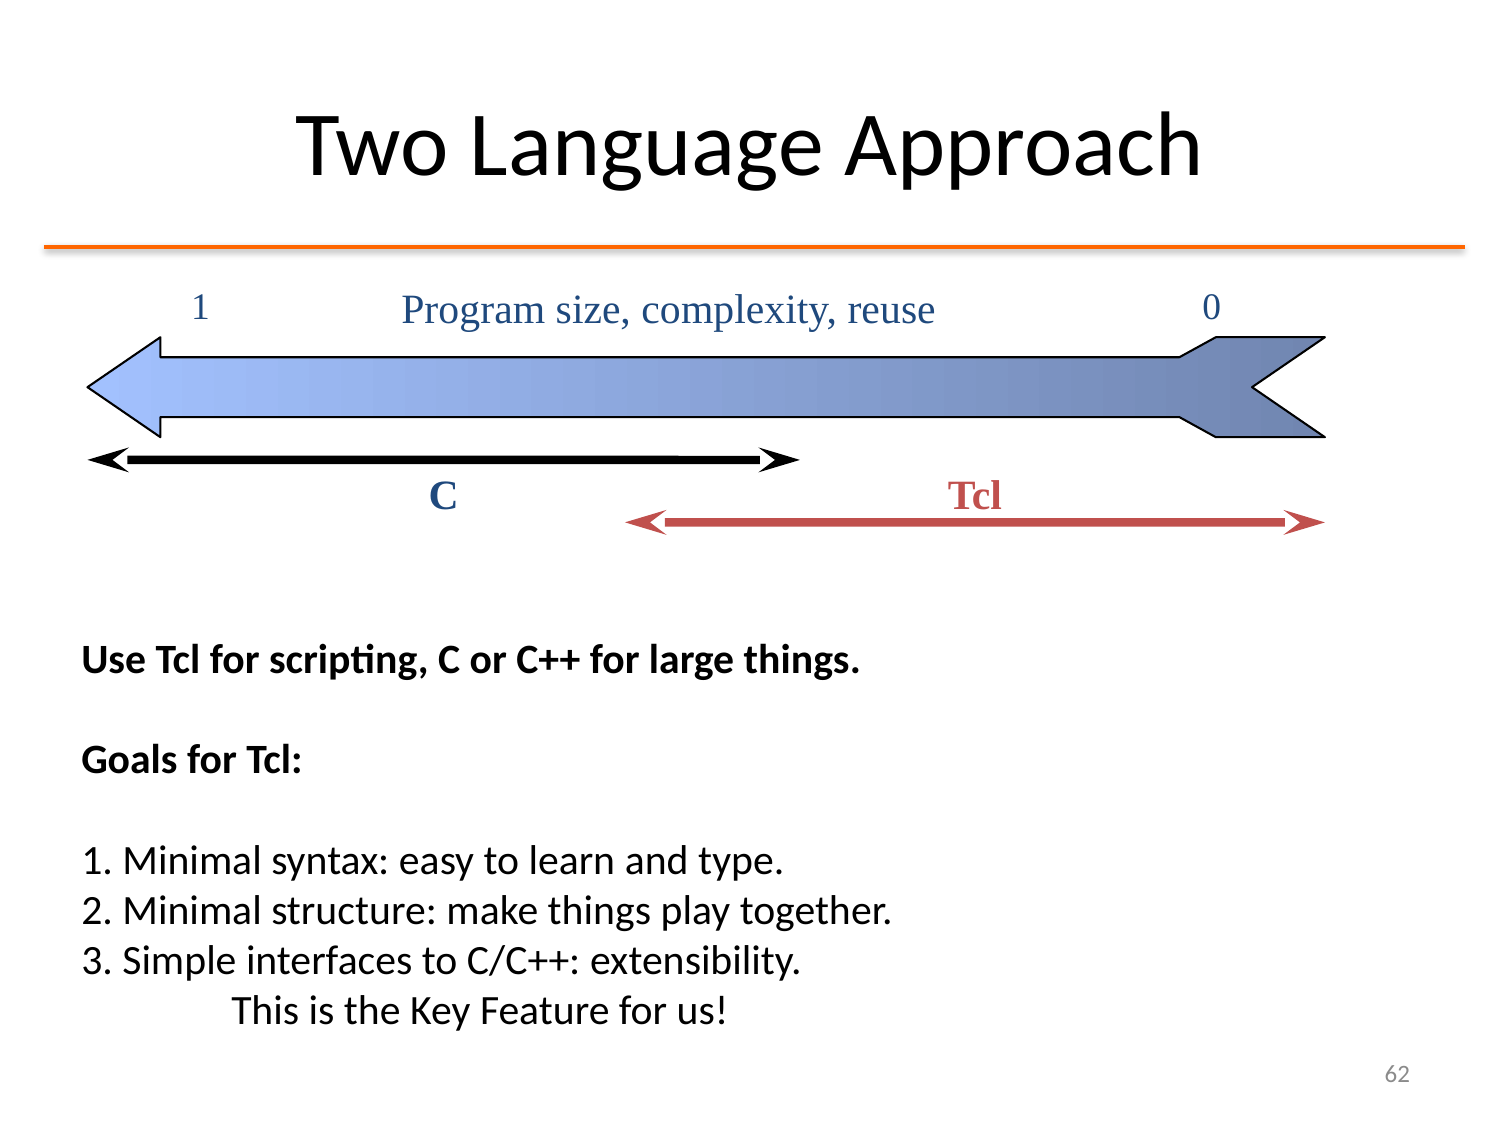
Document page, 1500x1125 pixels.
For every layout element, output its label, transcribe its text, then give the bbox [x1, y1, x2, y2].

slide_number 62 [1074, 1042, 1425, 1103]
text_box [74, 274, 1338, 438]
text_box Tcl [624, 459, 1325, 526]
text_box Use Tcl for scripting, C or C++ for large things. Goals for Tcl: 1. Minimal syntax: easy to learn and type. 2. Minimal structure: make things play together. 3. Simple interfaces to C/C++: extensibility. This is the Key Feature for us! [66, 624, 909, 1040]
title Two Language Approach [75, 45, 1425, 233]
text_box C [87, 459, 624, 526]
text_box [779, 453, 797, 459]
text_box [90, 453, 109, 459]
